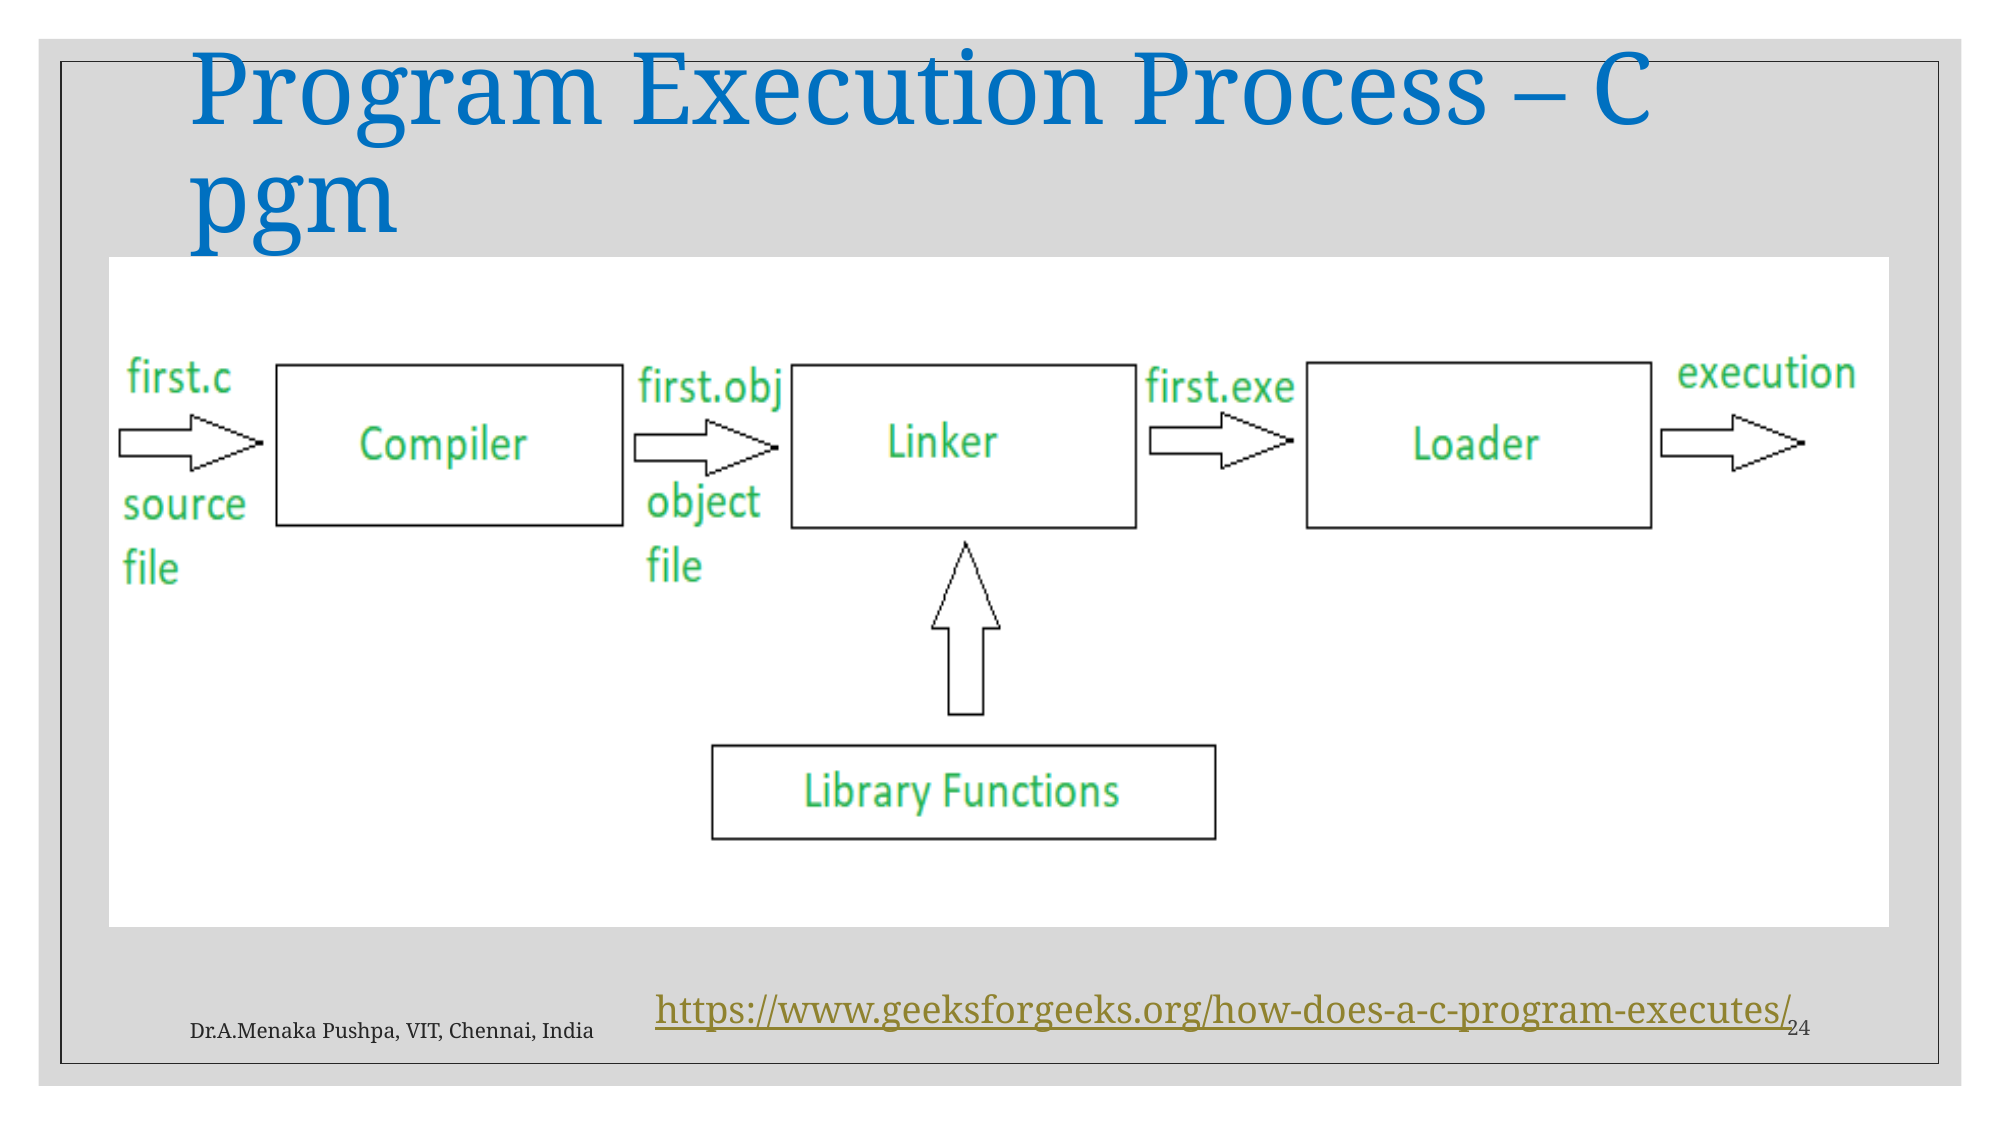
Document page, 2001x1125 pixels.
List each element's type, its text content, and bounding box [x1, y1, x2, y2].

footer Dr.A.Menaka Pushpa, VIT, Chennai, India [174, 990, 1130, 1050]
text_box https://www.geeksforgeeks.org/how-does-a-c-program-executes/ [640, 978, 1808, 1045]
title Program Execution Process – C pgm [174, 61, 1825, 231]
picture [109, 257, 1889, 927]
slide_number 24 [1687, 990, 1825, 1050]
